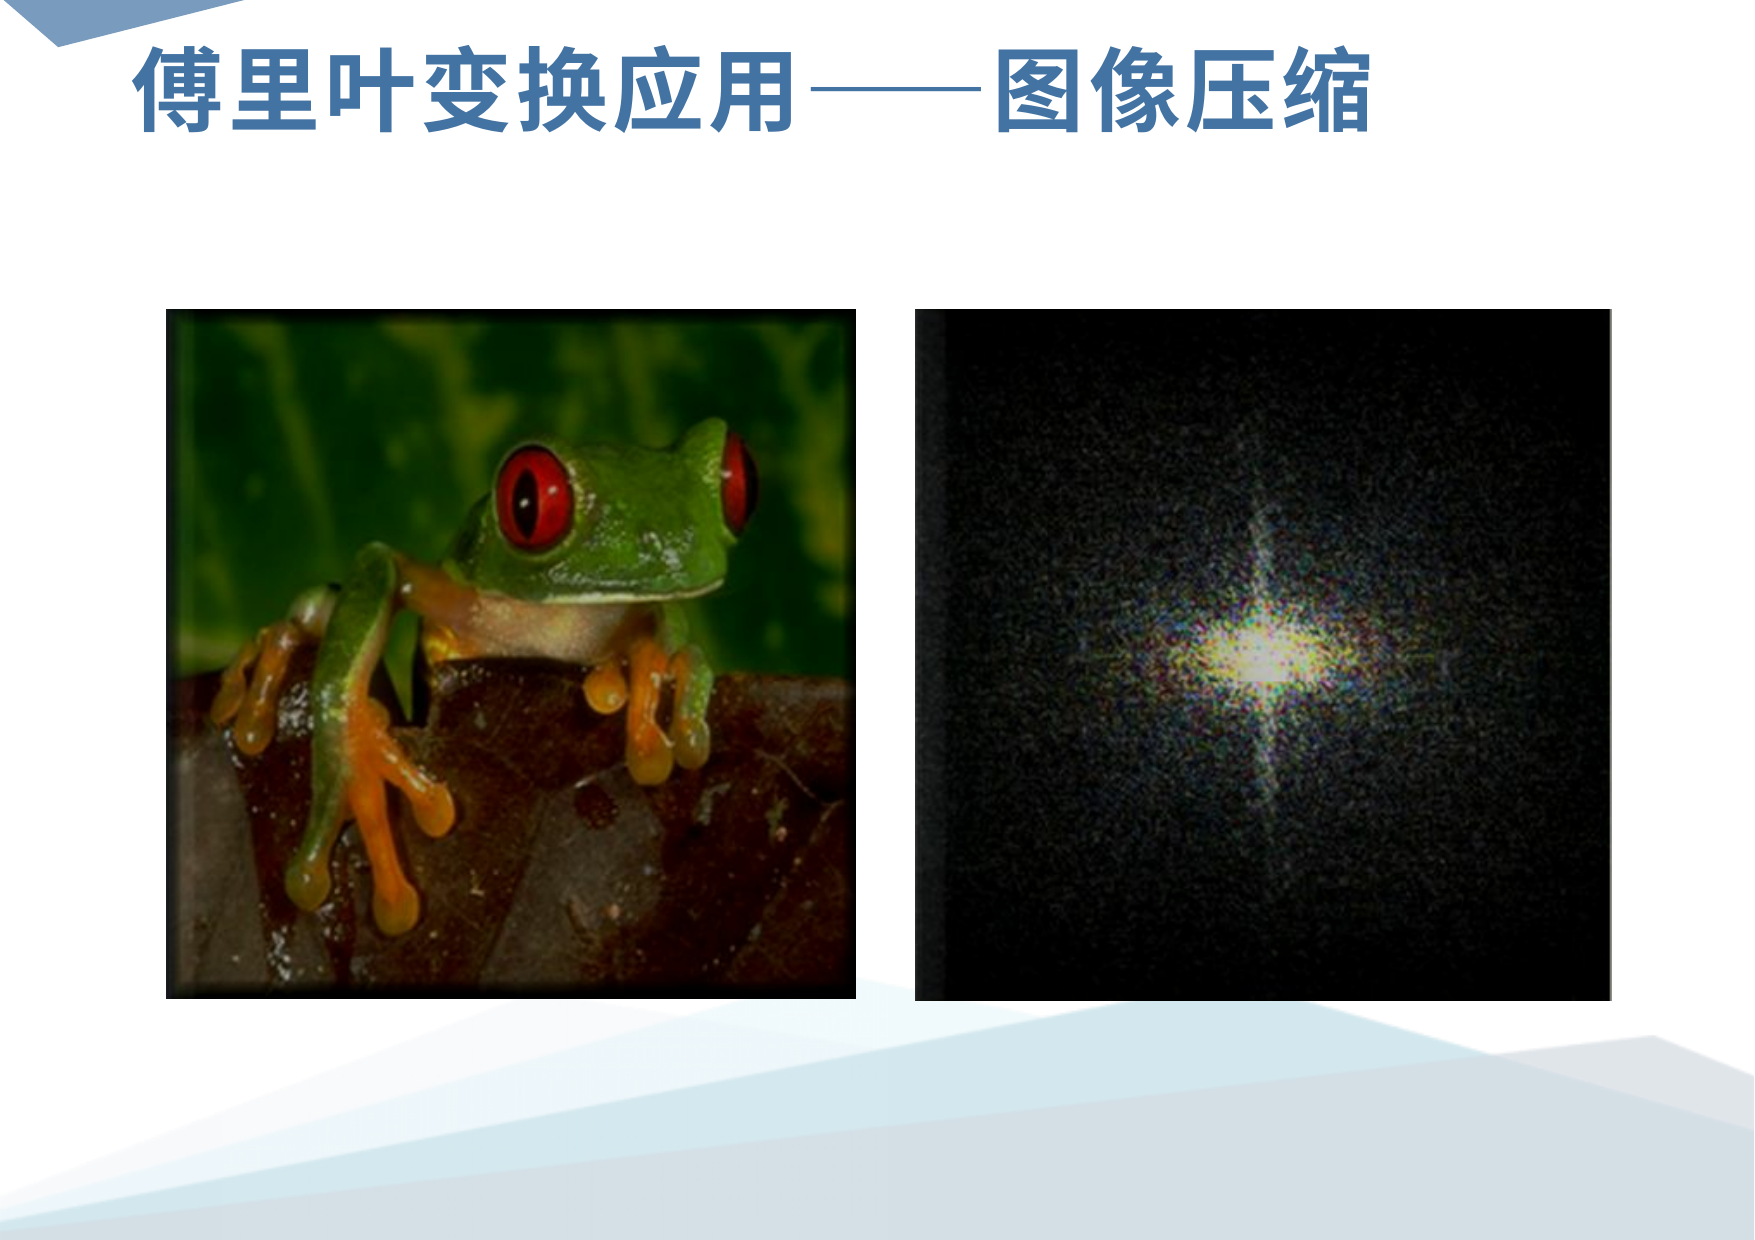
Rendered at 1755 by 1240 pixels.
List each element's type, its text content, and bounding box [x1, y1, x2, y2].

title 傅里叶变换应用——图像压缩 [115, 25, 1598, 166]
text_box [3, 0, 245, 48]
picture [0, 309, 1755, 1240]
